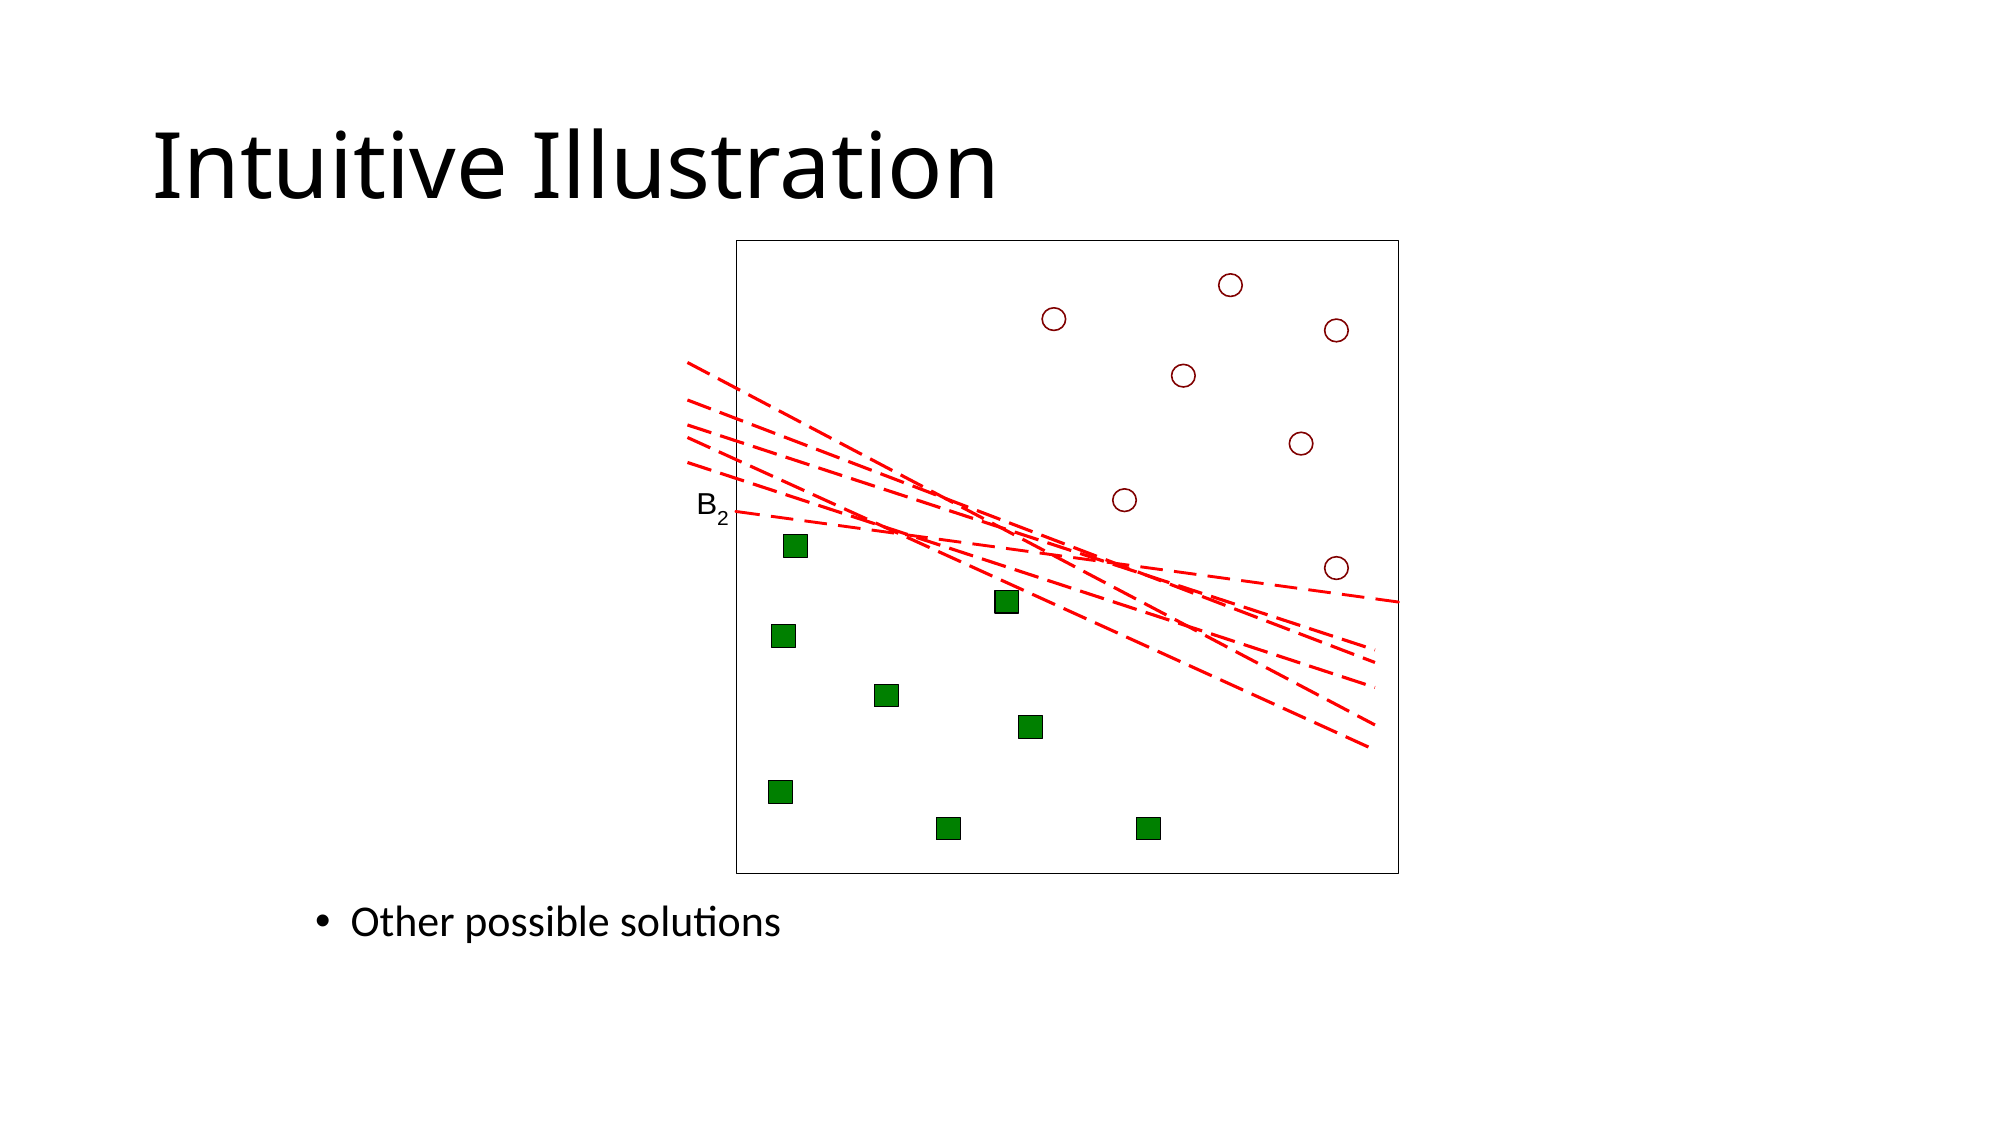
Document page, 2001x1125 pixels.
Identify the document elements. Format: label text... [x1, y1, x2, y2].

title Intuitive Illustration [137, 59, 1863, 278]
list Other possible solutions [300, 891, 1700, 954]
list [684, 203, 1460, 923]
